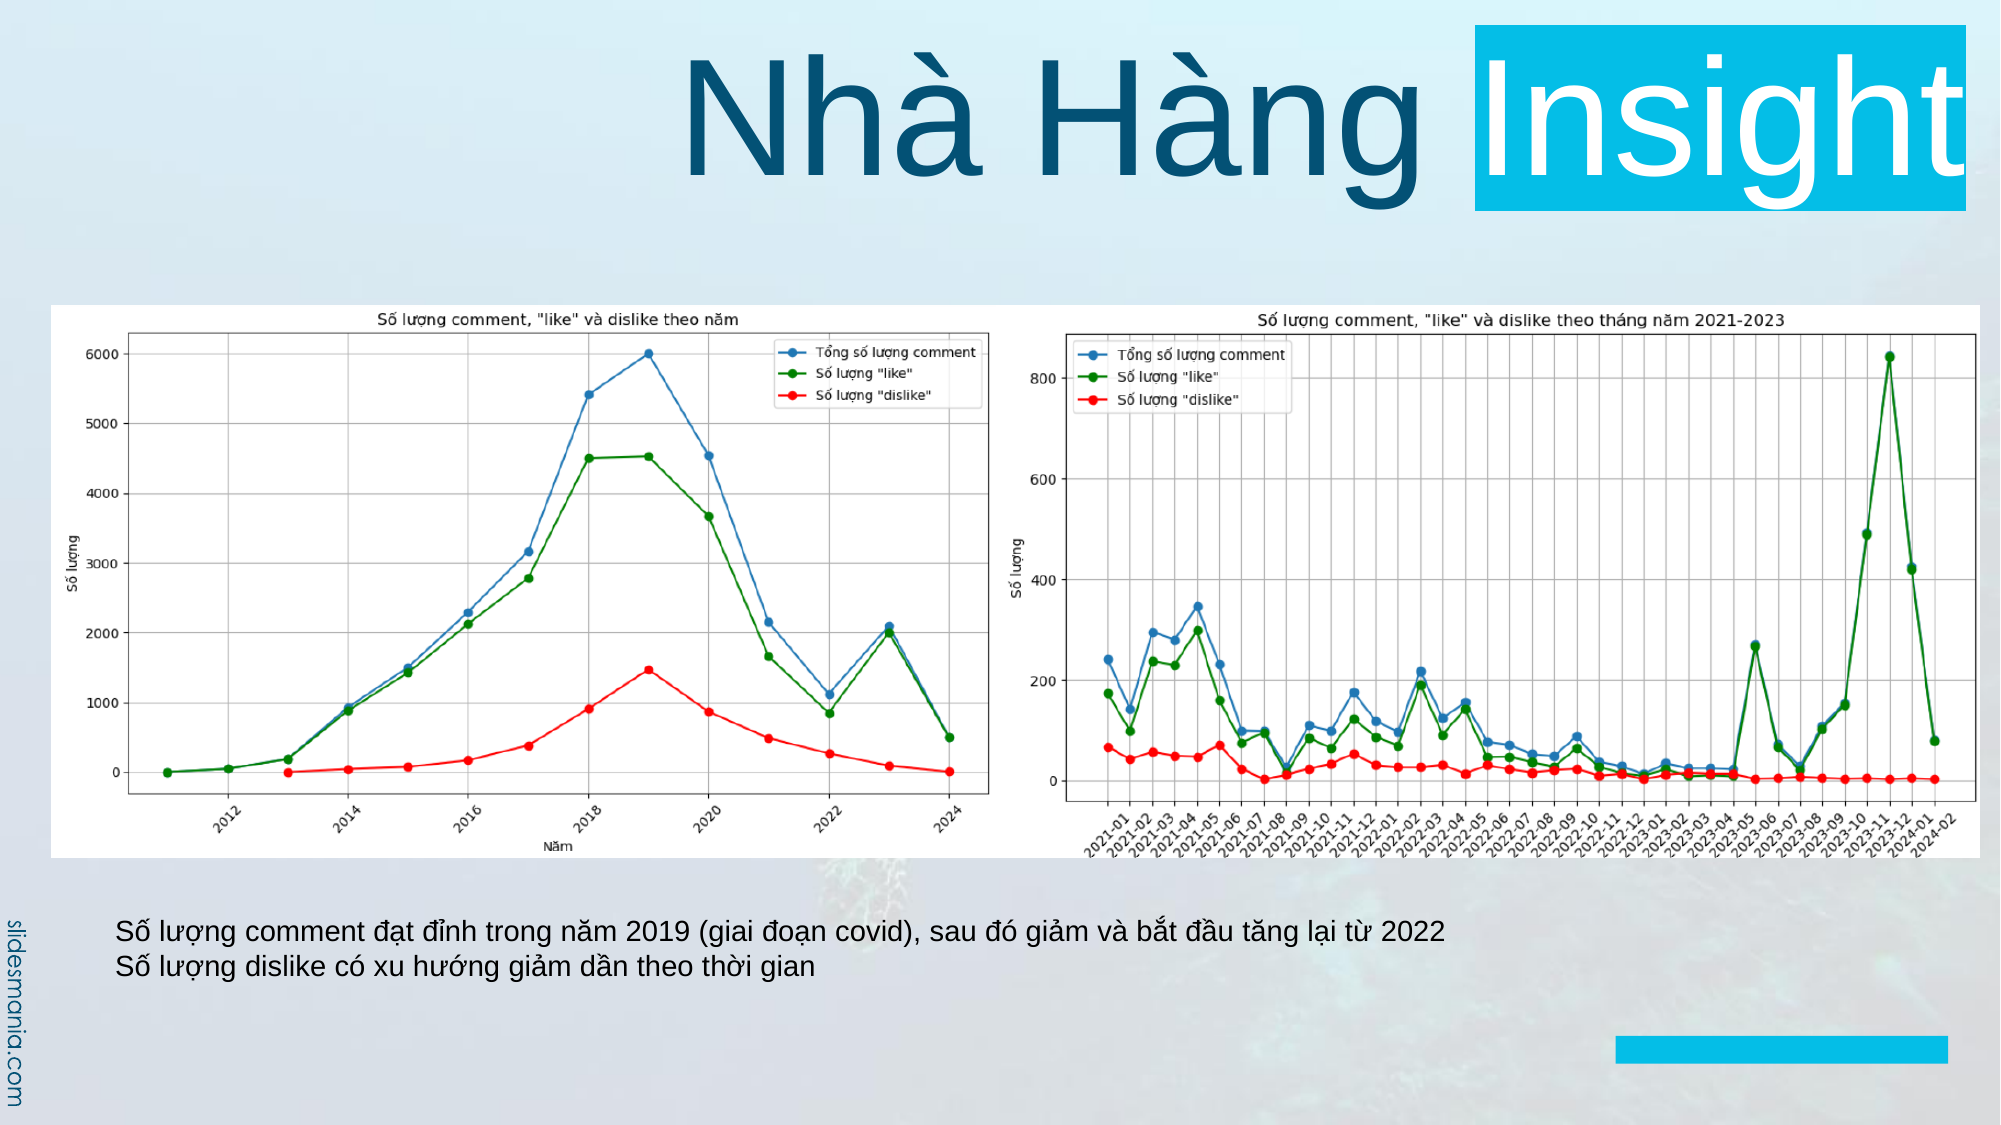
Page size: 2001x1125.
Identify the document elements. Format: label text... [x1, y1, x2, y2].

text_box [1615, 1035, 1949, 1064]
text_box Số lượng comment đạt đỉnh trong năm 2019 (giai đoạn covid), sau đó giảm và bắt đầu tăng lại từ 2022 Số lượng dislike có xu hướng giảm dần theo thời gian [100, 904, 1918, 990]
title Nhà Hàng Insight [657, 46, 2000, 172]
picture [0, 0, 2001, 1125]
